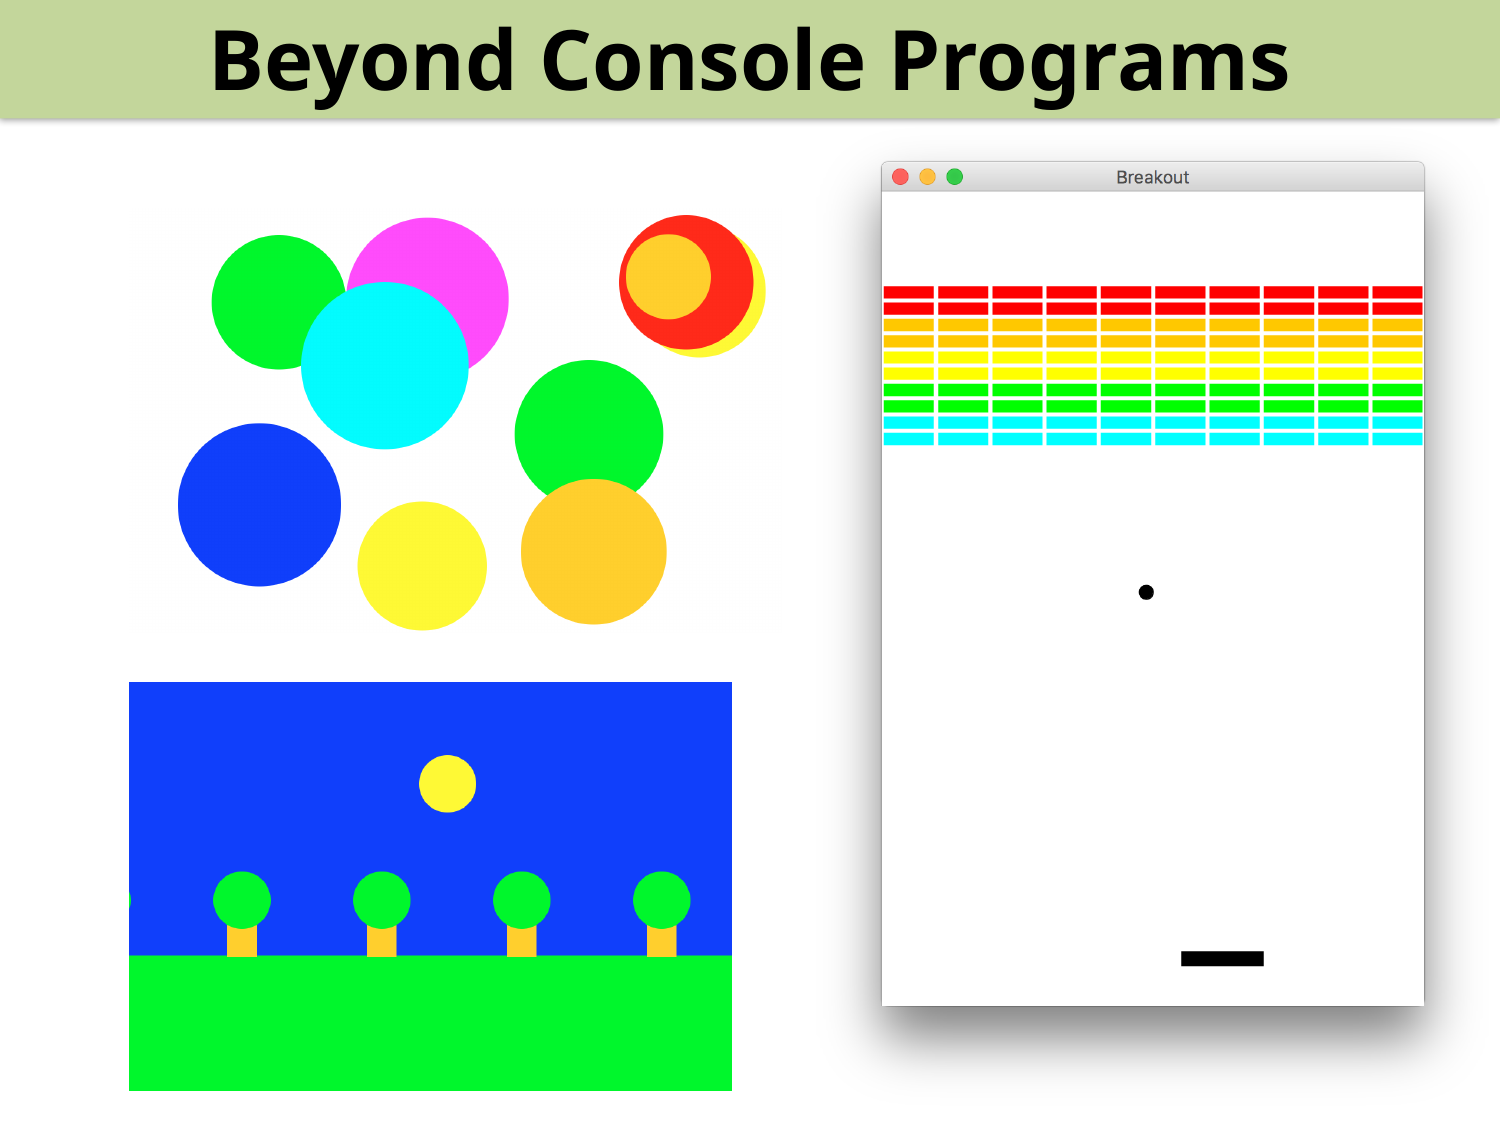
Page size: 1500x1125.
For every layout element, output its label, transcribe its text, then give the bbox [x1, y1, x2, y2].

text_box Beyond Console Programs [0, 0, 1500, 122]
picture [805, 118, 1500, 1115]
picture [129, 207, 782, 634]
picture [129, 682, 732, 1091]
